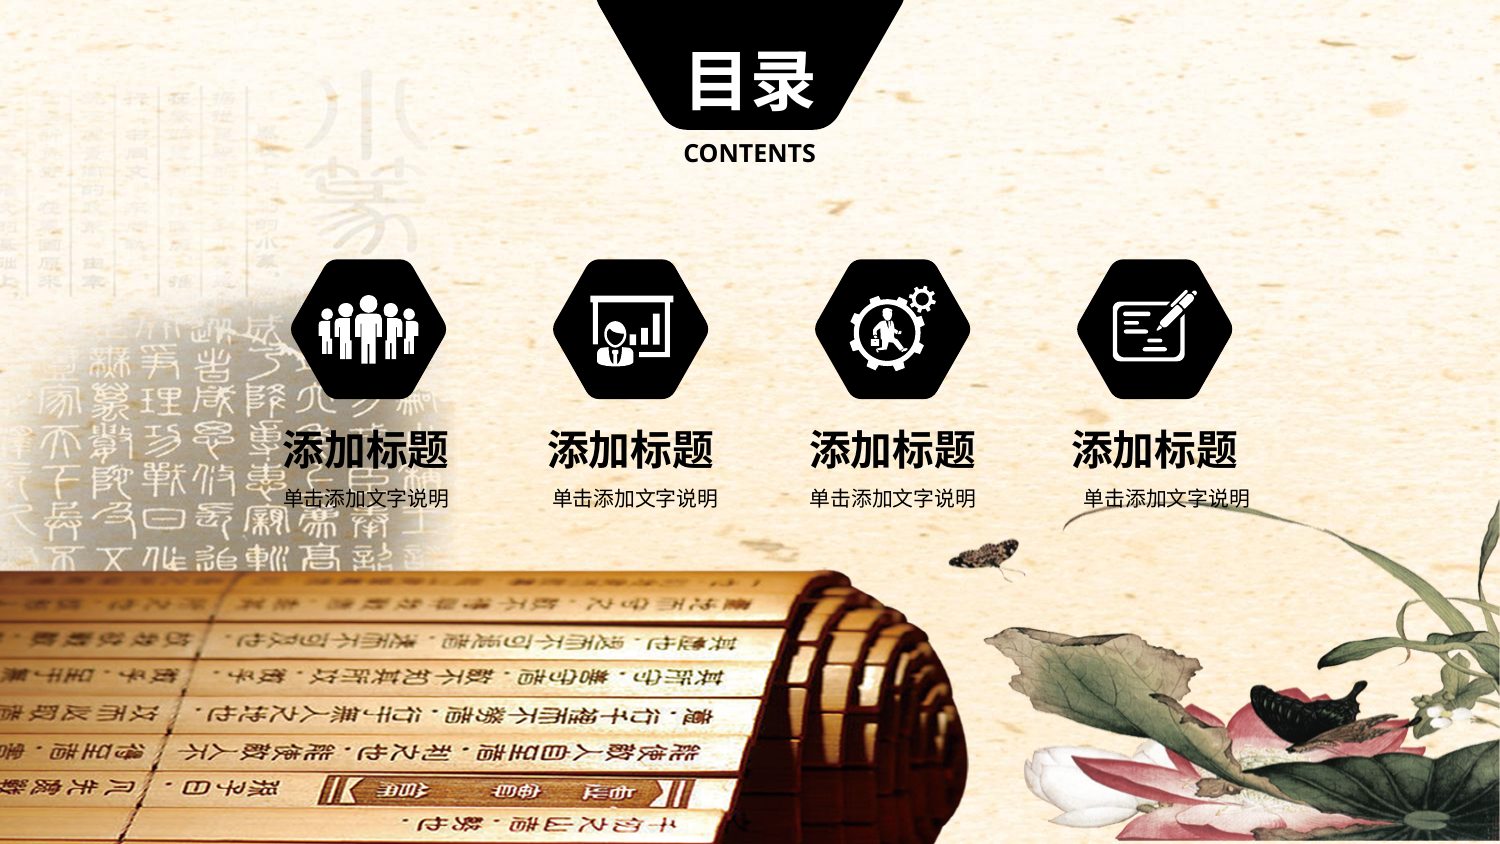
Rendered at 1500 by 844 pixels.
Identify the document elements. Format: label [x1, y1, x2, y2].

text_box [0, 0, 1500, 844]
